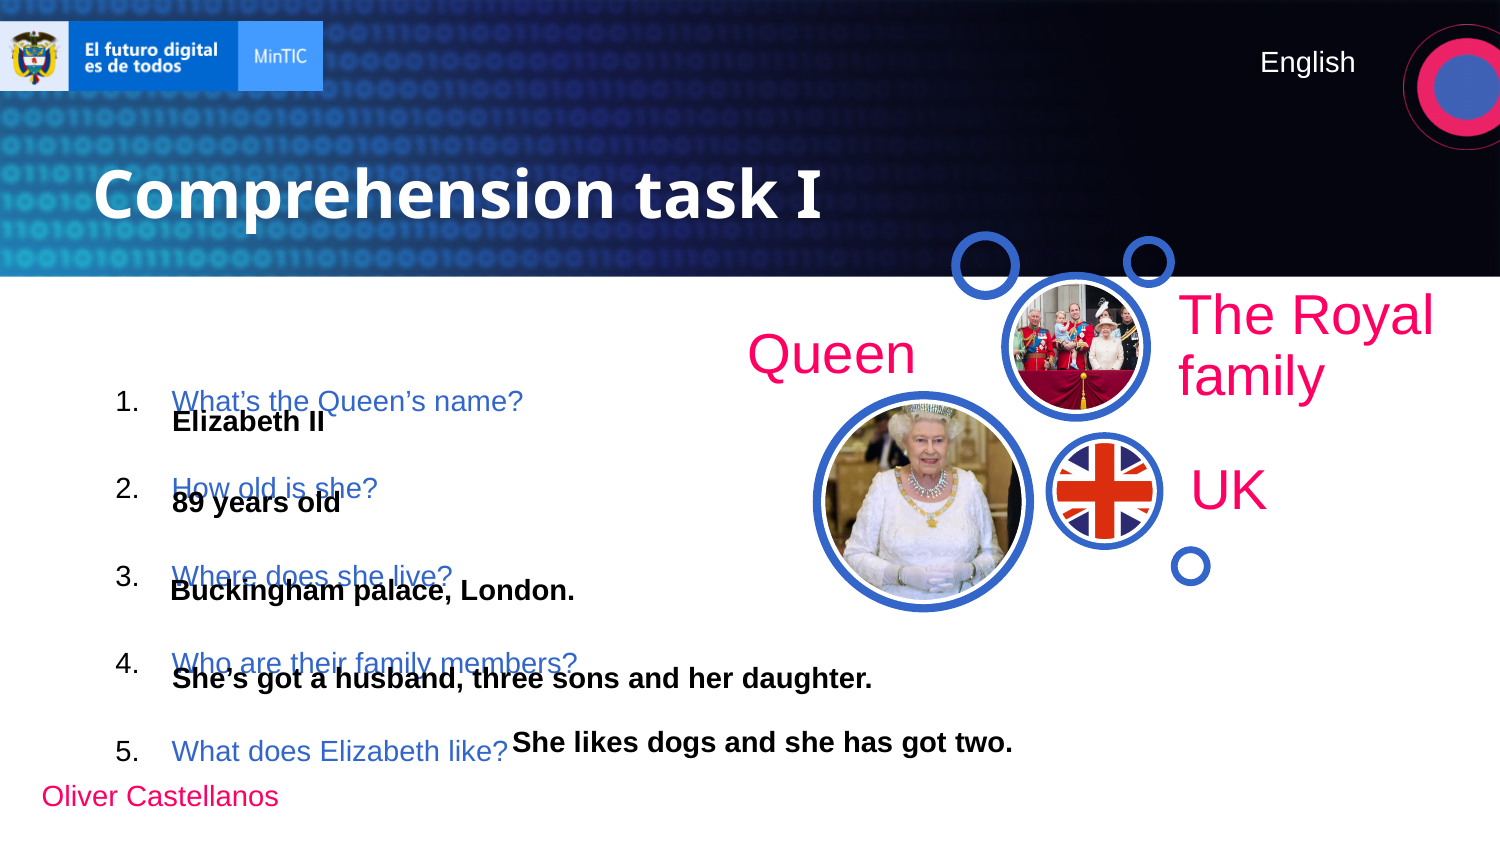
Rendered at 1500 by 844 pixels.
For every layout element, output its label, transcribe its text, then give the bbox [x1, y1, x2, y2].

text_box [599, 0, 1500, 844]
text_box She likes dogs and she has got two. [497, 715, 594, 766]
title Comprehension task I [77, 121, 594, 248]
picture [0, 0, 599, 276]
text_box Elizabeth II [157, 395, 341, 446]
list What’s the Queen’s name? How old is she? Where does she live? Who are their family members? What does Elizabeth like? [77, 314, 594, 760]
text_box 89 years old [157, 475, 357, 526]
text_box She’s got a husband, three sons and her daughter. [157, 652, 594, 703]
text_box Buckingham palace, London. [155, 564, 594, 614]
